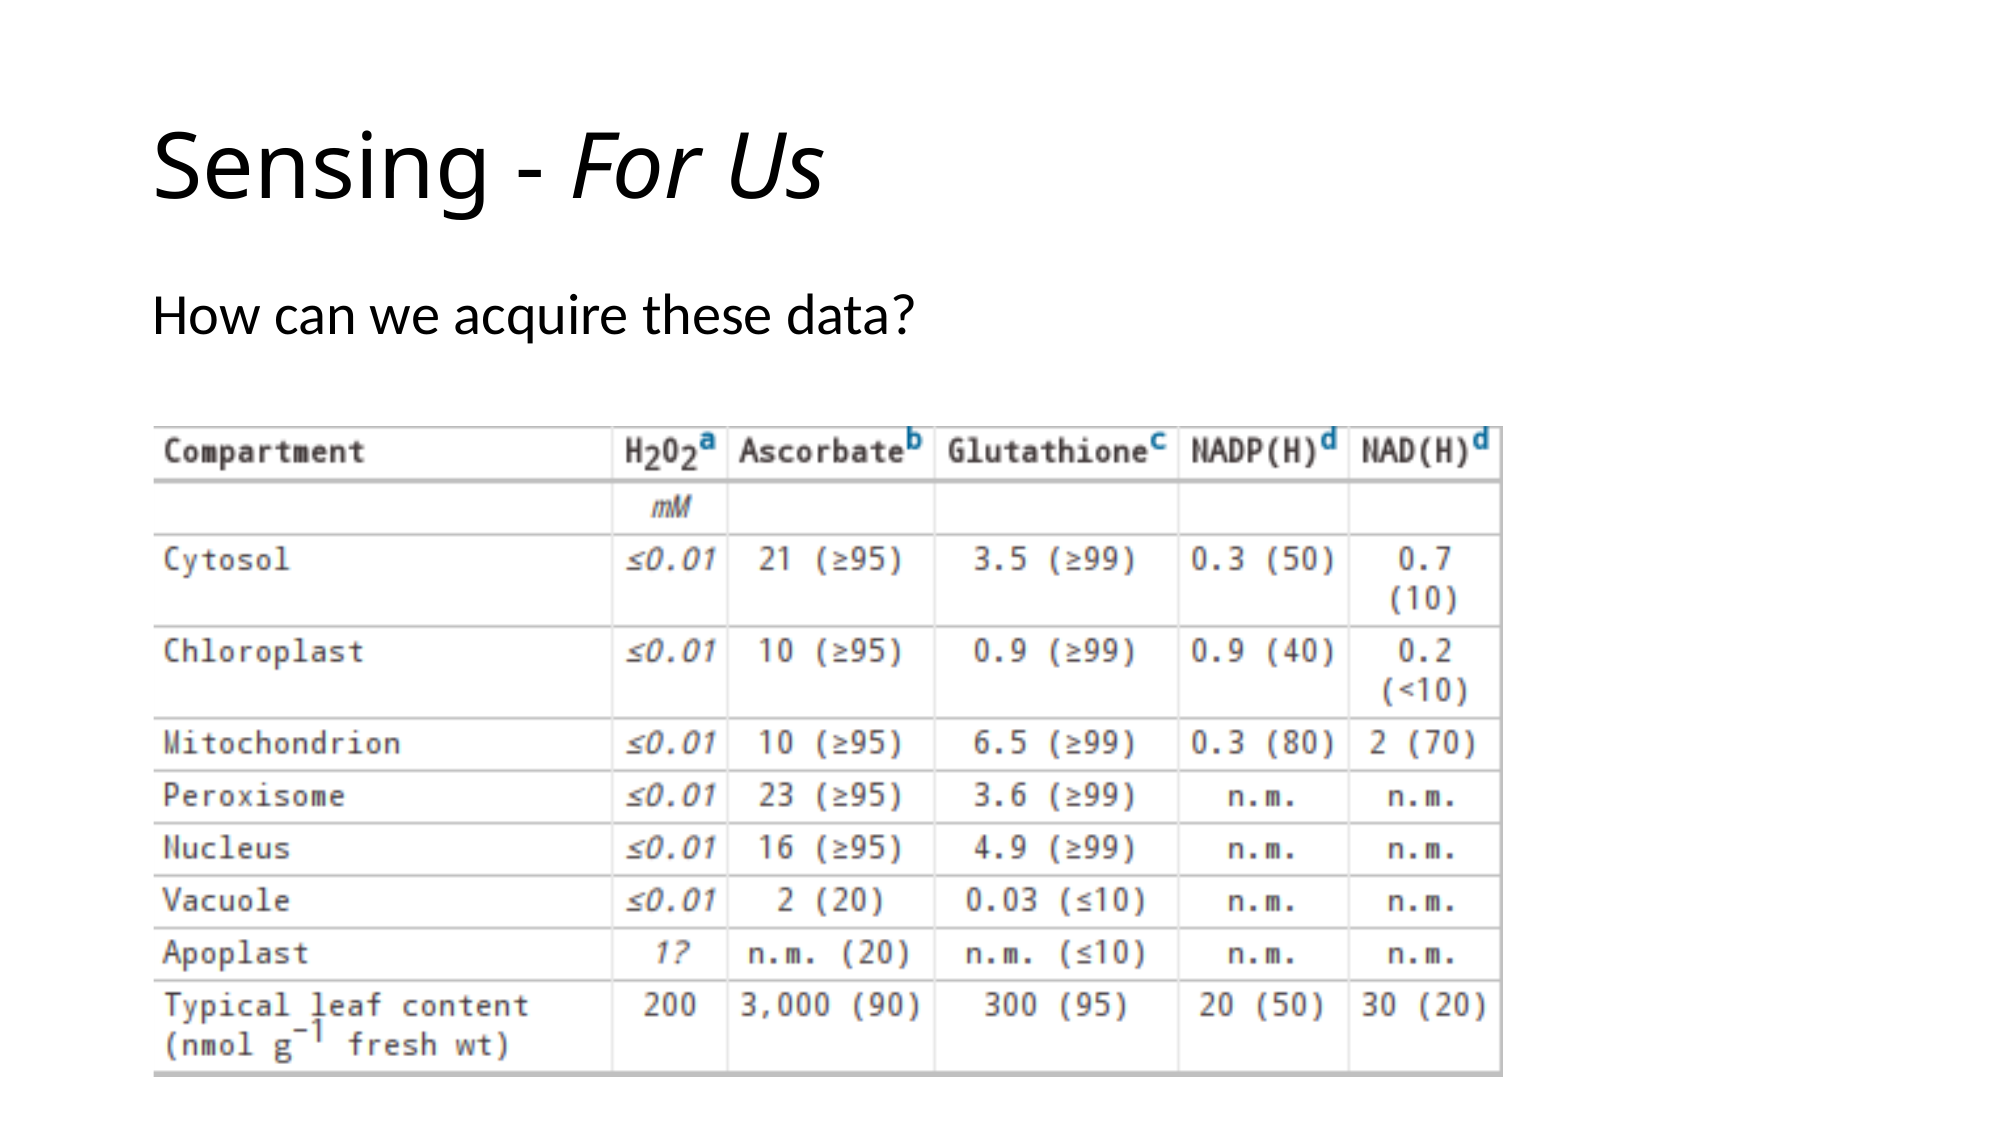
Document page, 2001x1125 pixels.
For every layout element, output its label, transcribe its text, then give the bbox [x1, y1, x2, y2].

list How can we acquire these data? [137, 276, 1863, 991]
picture [153, 426, 1503, 1077]
title Sensing - For Us [137, 59, 1863, 276]
